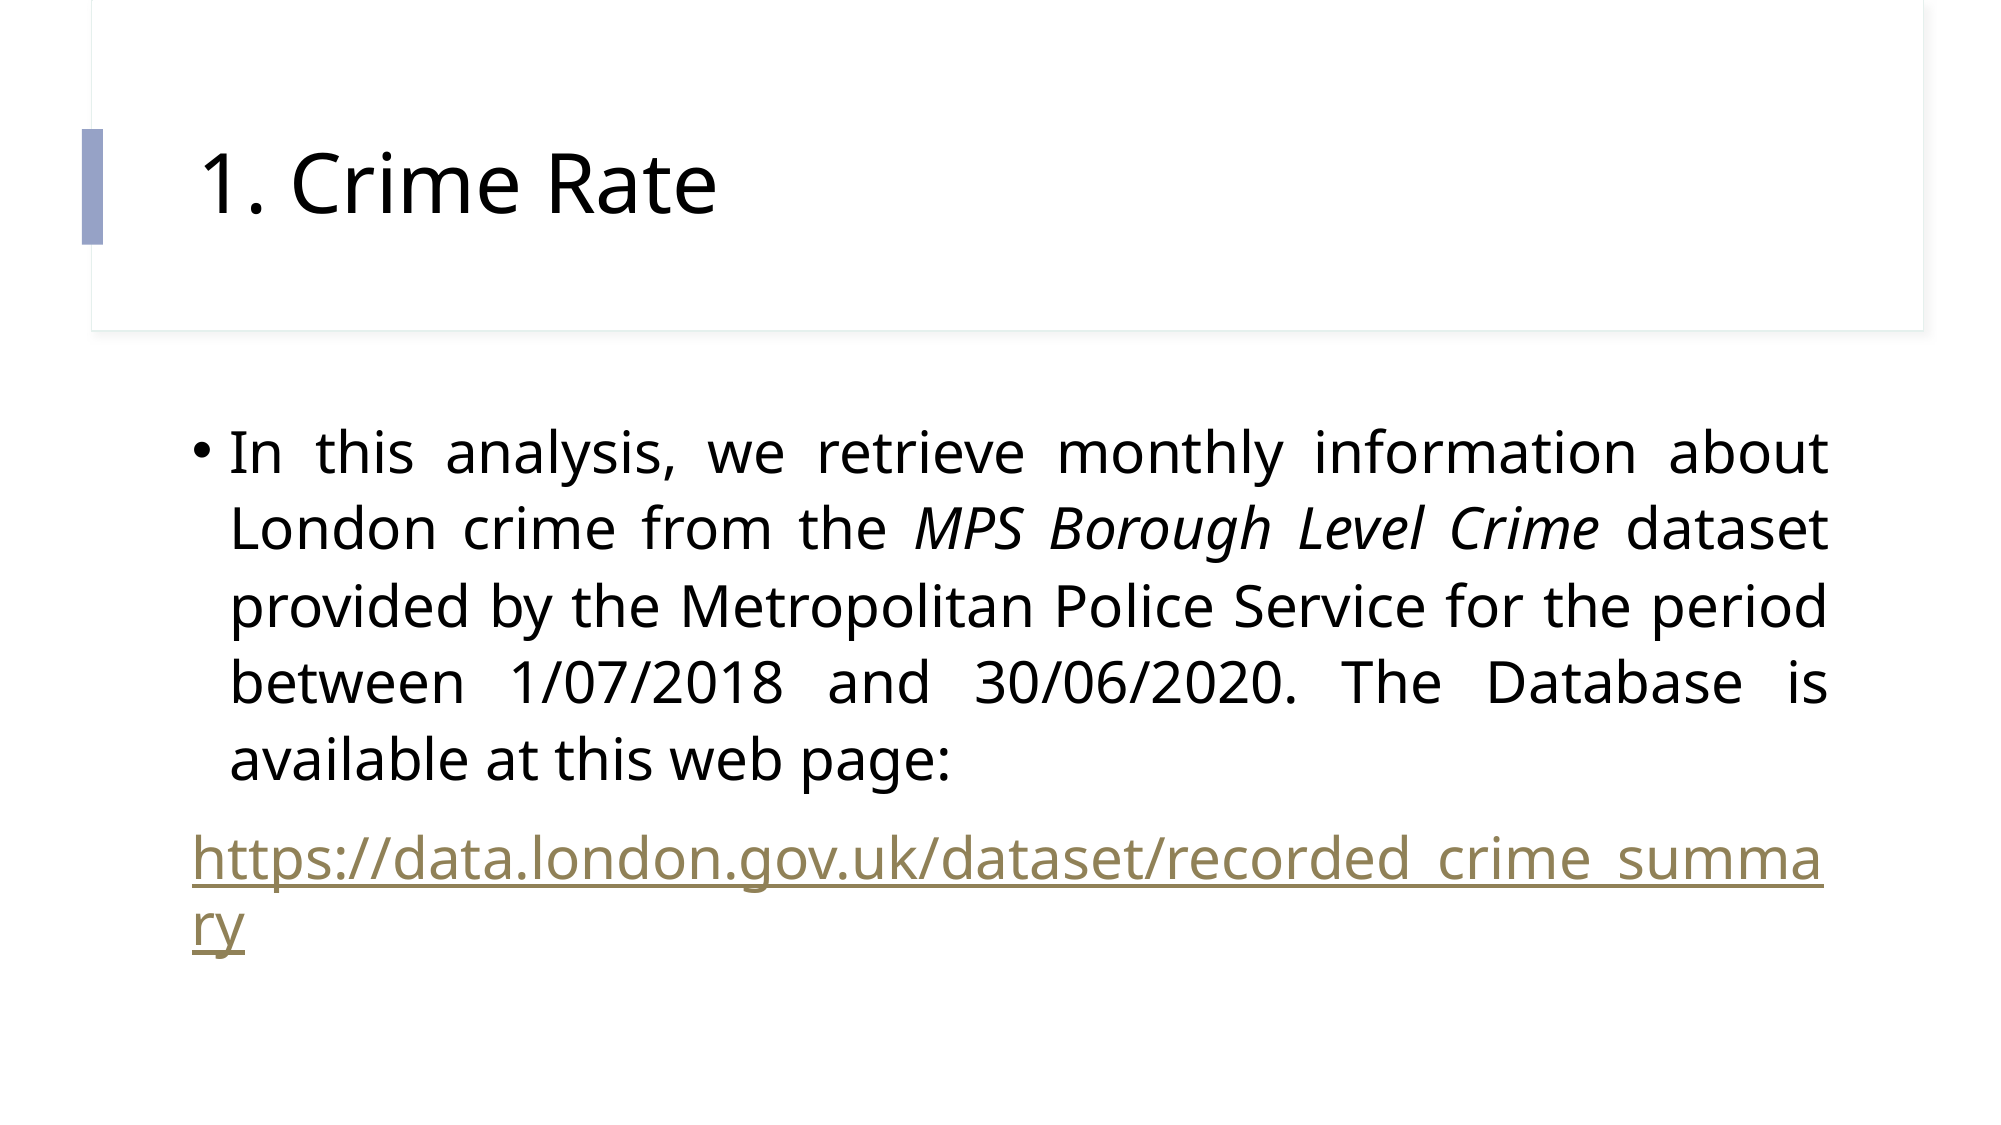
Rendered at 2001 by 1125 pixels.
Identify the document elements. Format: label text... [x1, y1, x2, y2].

list In this analysis, we retrieve monthly information about London crime from the MPS Borough Level Crime dataset provided by the Metropolitan Police Service for the period between 1/07/2018 and 30/06/2020. The Database is available at this web page: https://data.london.gov.uk/dataset/recorded_crime_summary [176, 400, 1845, 1007]
title 1. Crime Rate [183, 90, 1851, 284]
